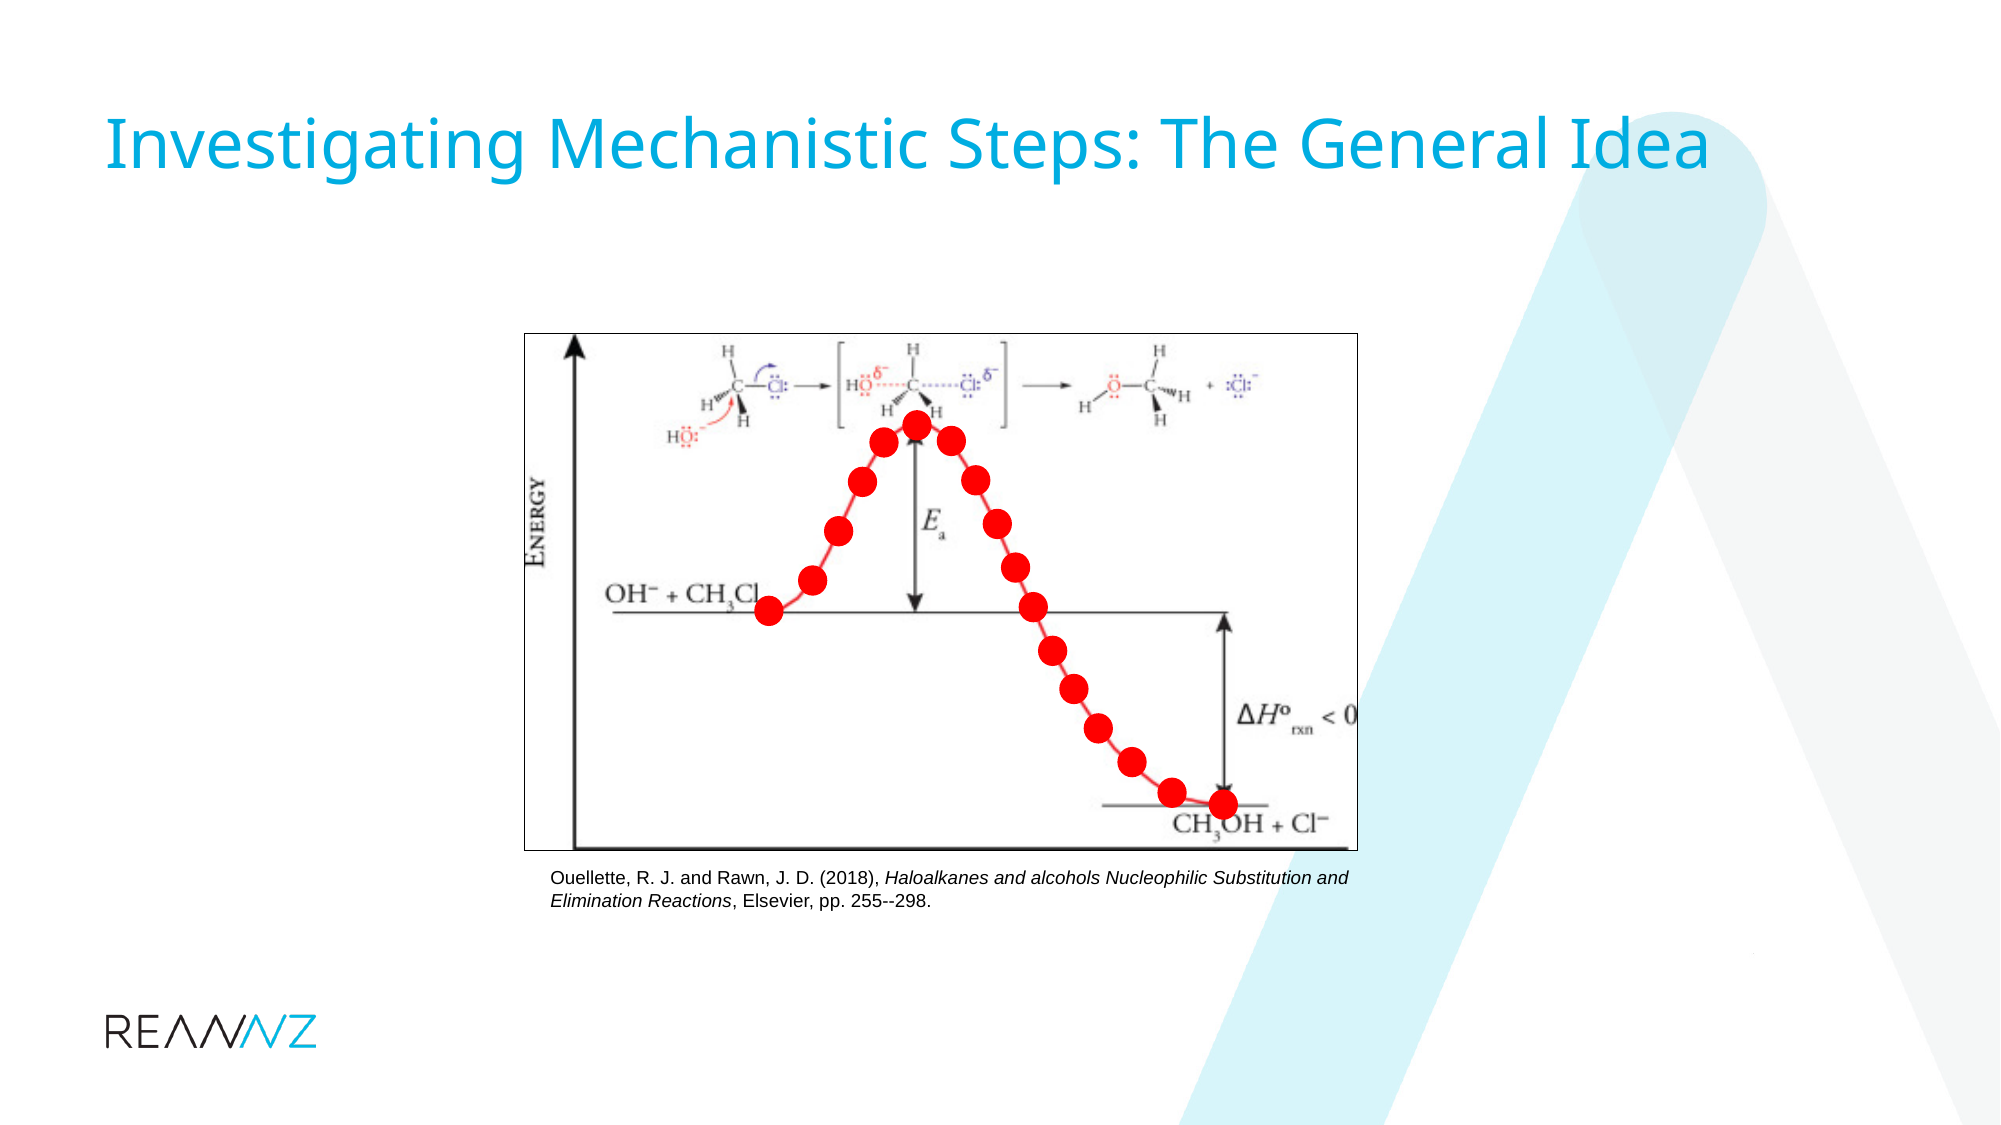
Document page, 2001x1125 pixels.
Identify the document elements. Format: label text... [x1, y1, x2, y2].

text_box Ouellette, R. J. and Rawn, J. D. (2018), Haloalkanes and alcohols Nucleophilic Substitution and Elimination Reactions, Elsevier, pp. 255--298. [535, 858, 1436, 964]
picture [524, 333, 1358, 851]
text_box Investigating Mechanistic Steps: The General Idea [90, 101, 1977, 229]
